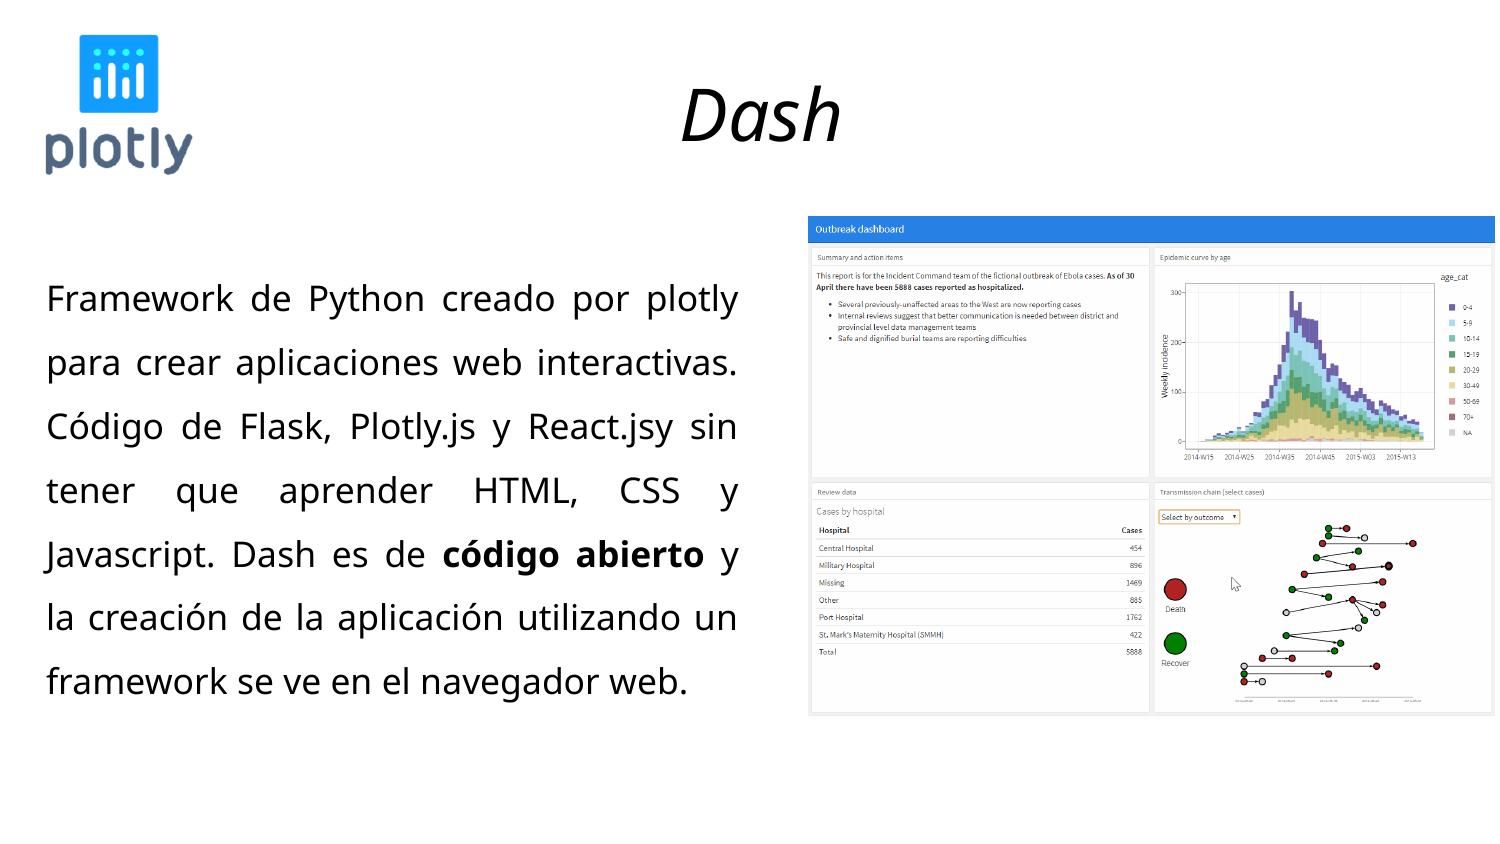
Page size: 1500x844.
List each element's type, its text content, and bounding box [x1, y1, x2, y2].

text_box Framework de Python creado por plotly para crear aplicaciones web interactivas. Código de Flask, Plotly.js y React.jsy sin tener que aprender HTML, CSS y Javascript. Dash es de código abierto y la creación de la aplicación utilizando un framework se ve en el navegador web. [31, 240, 754, 745]
picture [30, 19, 206, 189]
text_box Dash [210, 40, 1405, 156]
picture [808, 216, 1495, 717]
